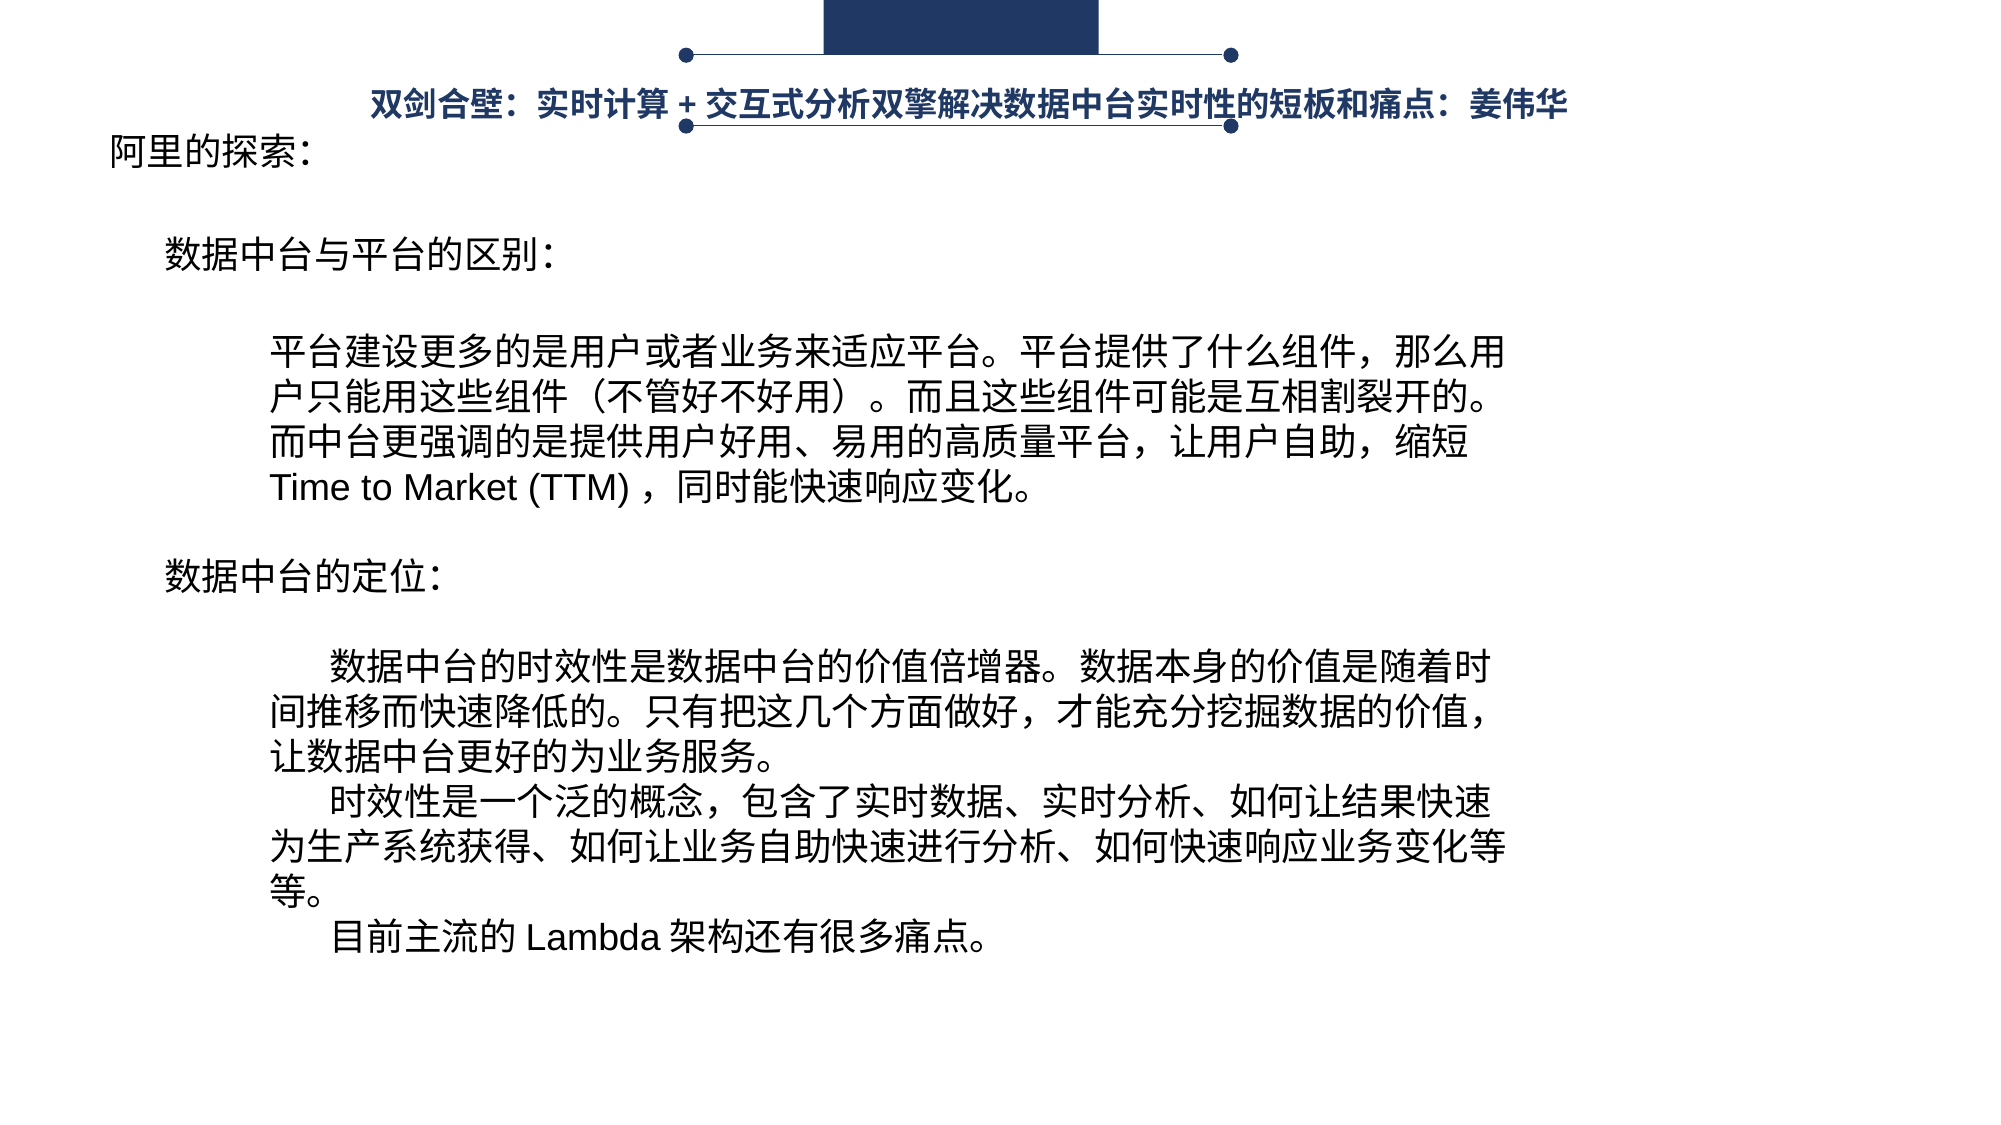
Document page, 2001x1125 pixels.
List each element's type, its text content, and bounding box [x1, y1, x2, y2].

text_box 阿里的探索： [94, 120, 574, 181]
text_box 数据中台与平台的区别： [149, 223, 749, 284]
text_box 数据中台的时效性是数据中台的价值倍增器。数据本身的价值是随着时间推移而快速降低的。只有把这几个方面做好，才能充分挖掘数据的价值，让数据中台更好的为业务服务。 时效性是一个泛的概念，包含了实时数据、实时分析、如何让结果快速为生产系统获得、如何让业务自助快速进行分析、如何快速响应业务变化等等。 目前主流的Lambda架构还有很多痛点。 [254, 635, 1526, 966]
text_box 双剑合壁：实时计算+交互式分析双擎解决数据中台实时性的短板和痛点：姜伟华 [344, 55, 1596, 131]
text_box 数据中台的定位： [149, 545, 749, 606]
text_box 平台建设更多的是用户或者业务来适应平台。平台提供了什么组件，那么用户只能用这些组件（不管好不好用）。而且这些组件可能是互相割裂开的。而中台更强调的是提供用户好用、易用的高质量平台，让用户自助，缩短 Time to Market (TTM)，同时能快速响应变化。 [254, 320, 1526, 515]
